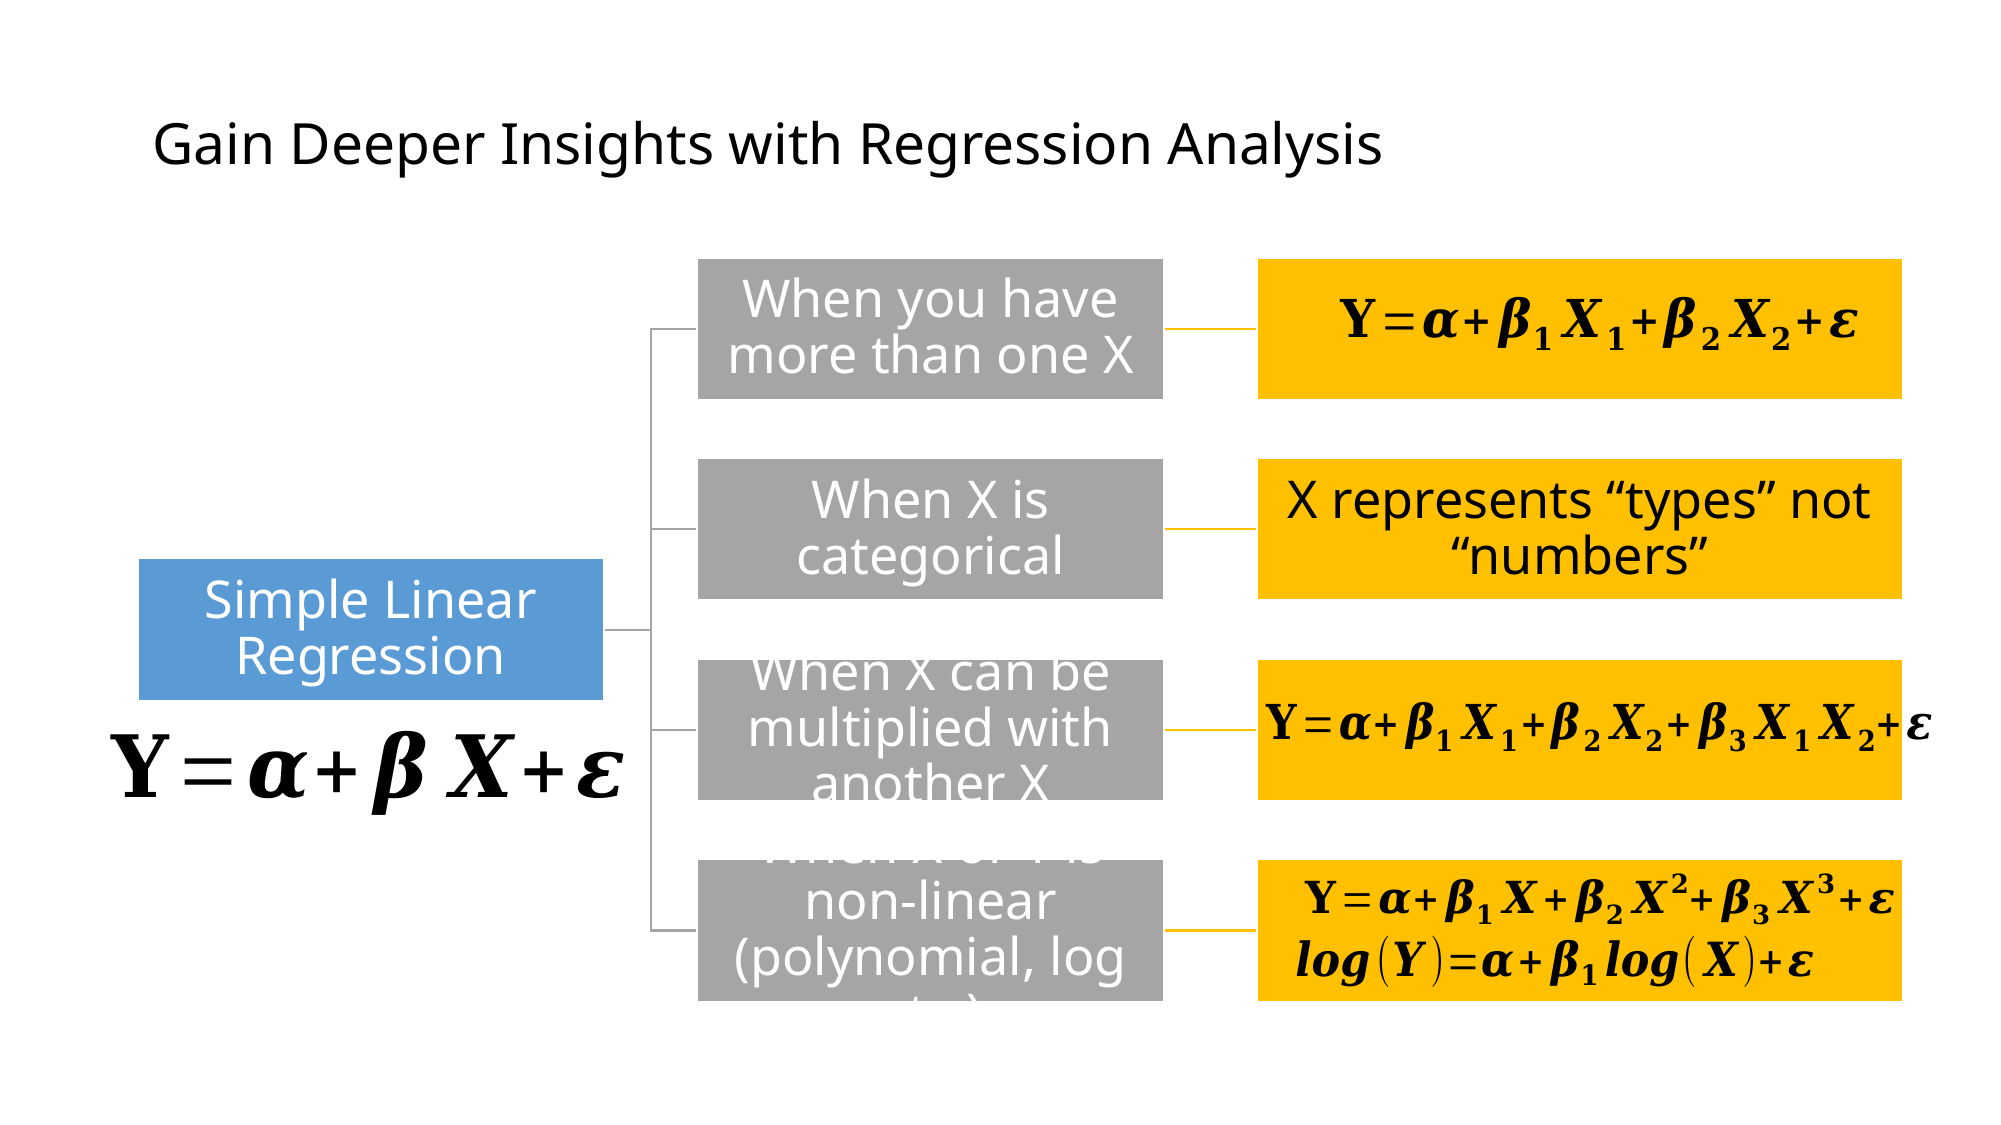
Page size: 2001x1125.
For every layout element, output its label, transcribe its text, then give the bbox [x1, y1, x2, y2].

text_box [137, 185, 1903, 1075]
title Gain Deeper Insights with Regression Analysis [137, 106, 1863, 185]
